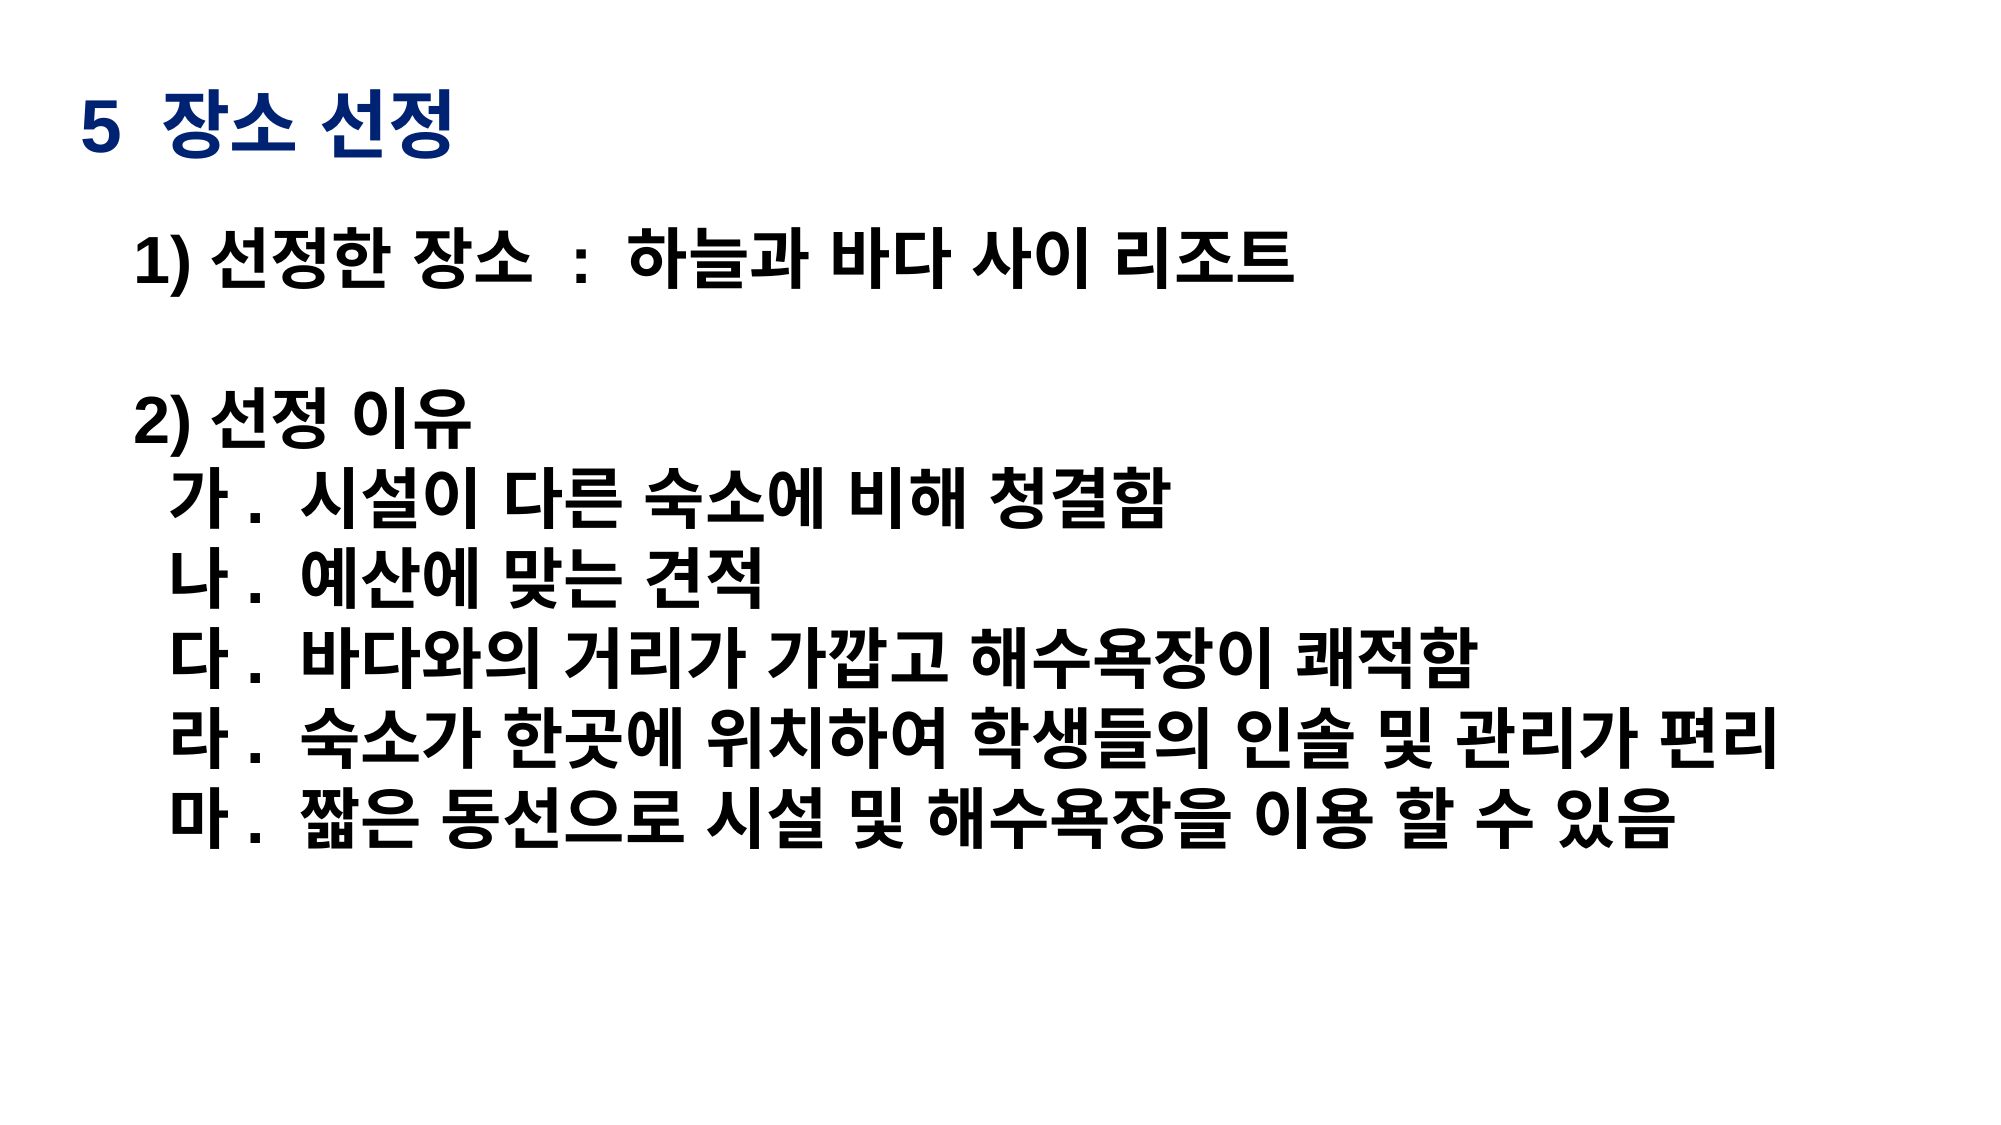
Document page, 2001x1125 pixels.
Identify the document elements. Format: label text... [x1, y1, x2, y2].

text_box 5 장소 선정 [65, 70, 473, 176]
text_box 1)선정한 장소 : 하늘과 바다 사이 리조트 2)선정 이유 가. 시설이 다른 숙소에 비해 청결함 나. 예산에 맞는 견적 다. 바다와의 거리가 가깝고 해수욕장이 쾌적함 라. 숙소가 한곳에 위치하여 학생들의 인솔 및 관리가 편리 마. 짧은 동선으로 시설 및 해수욕장을 이용 할 수 있음 [119, 209, 1799, 864]
